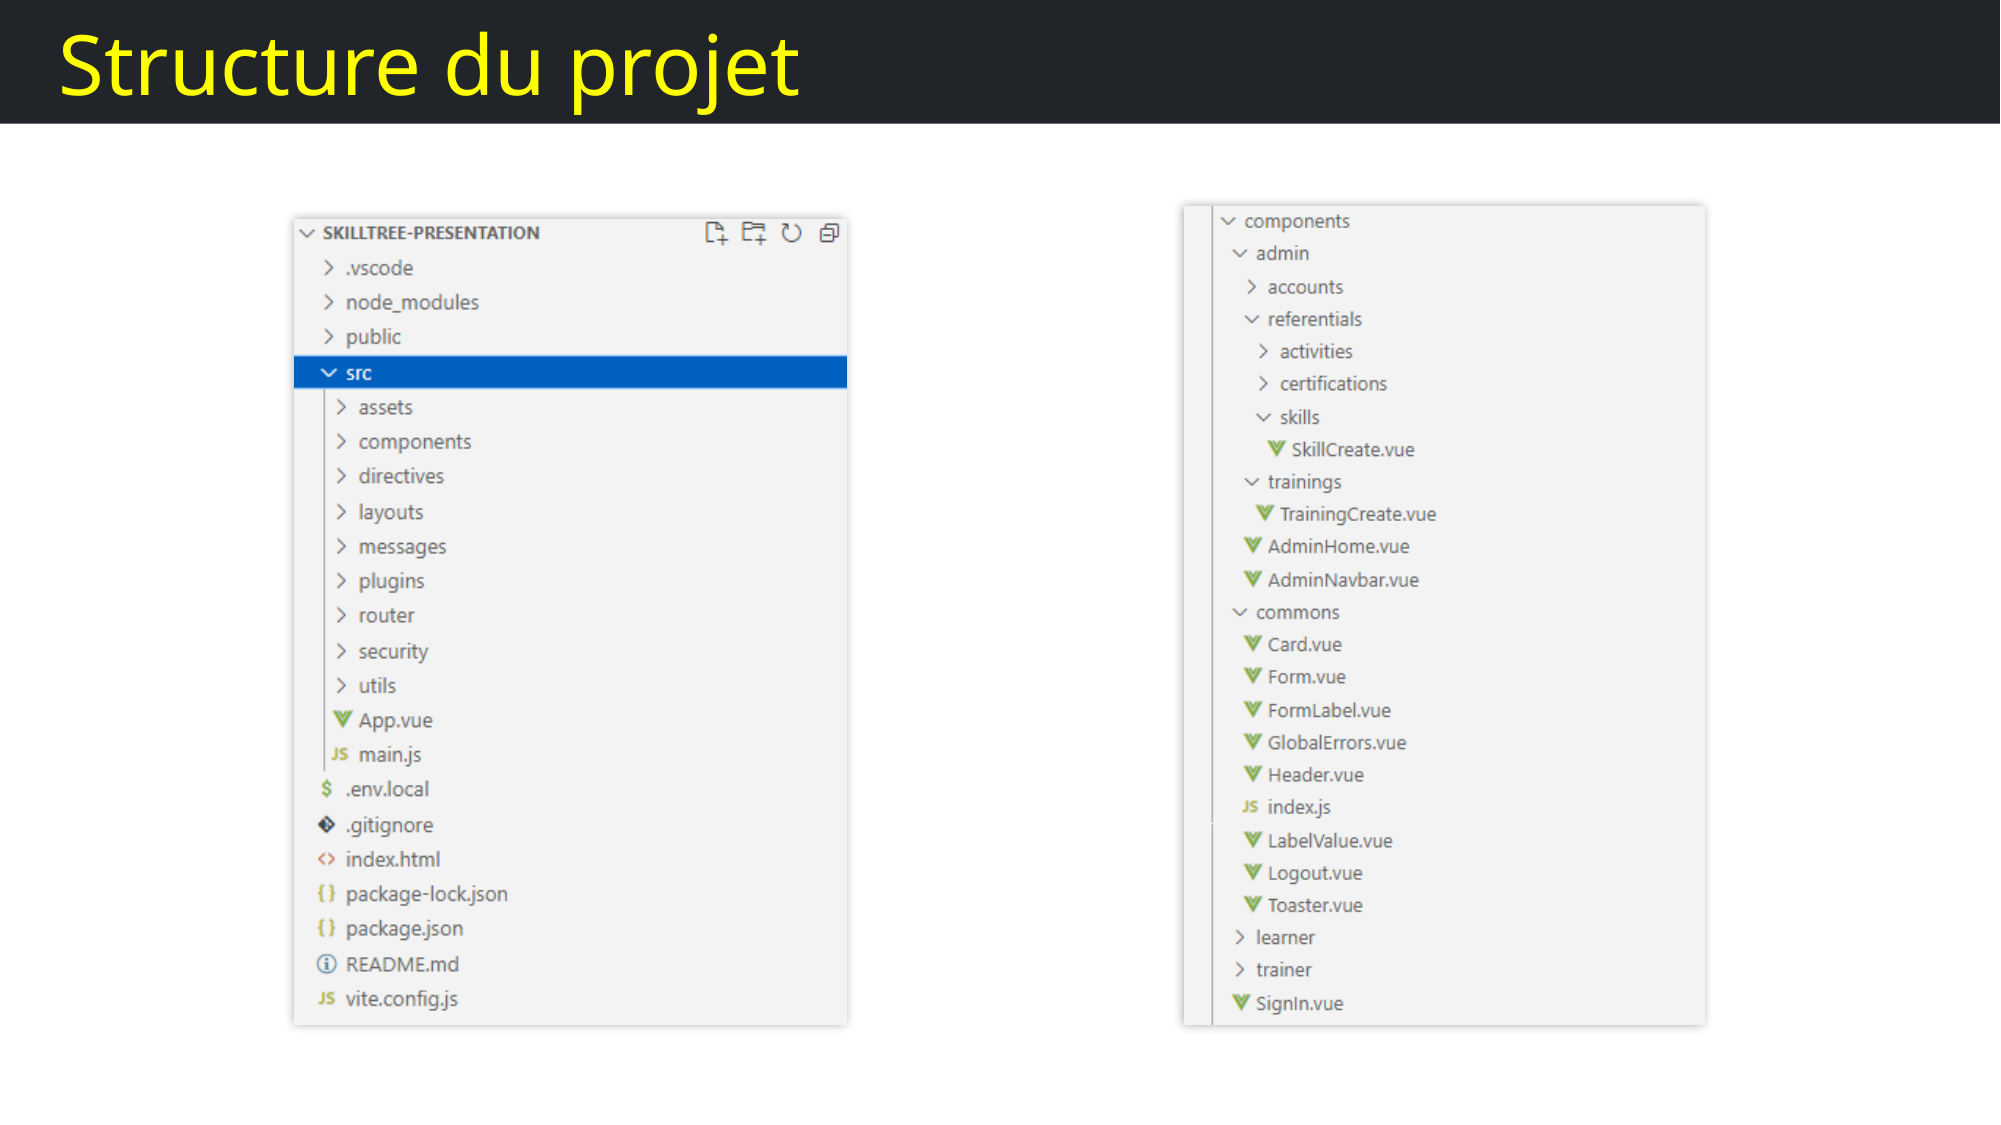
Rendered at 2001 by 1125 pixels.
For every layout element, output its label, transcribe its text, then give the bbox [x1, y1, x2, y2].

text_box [294, 206, 1706, 1025]
text_box Structure du projet [0, 0, 2000, 124]
